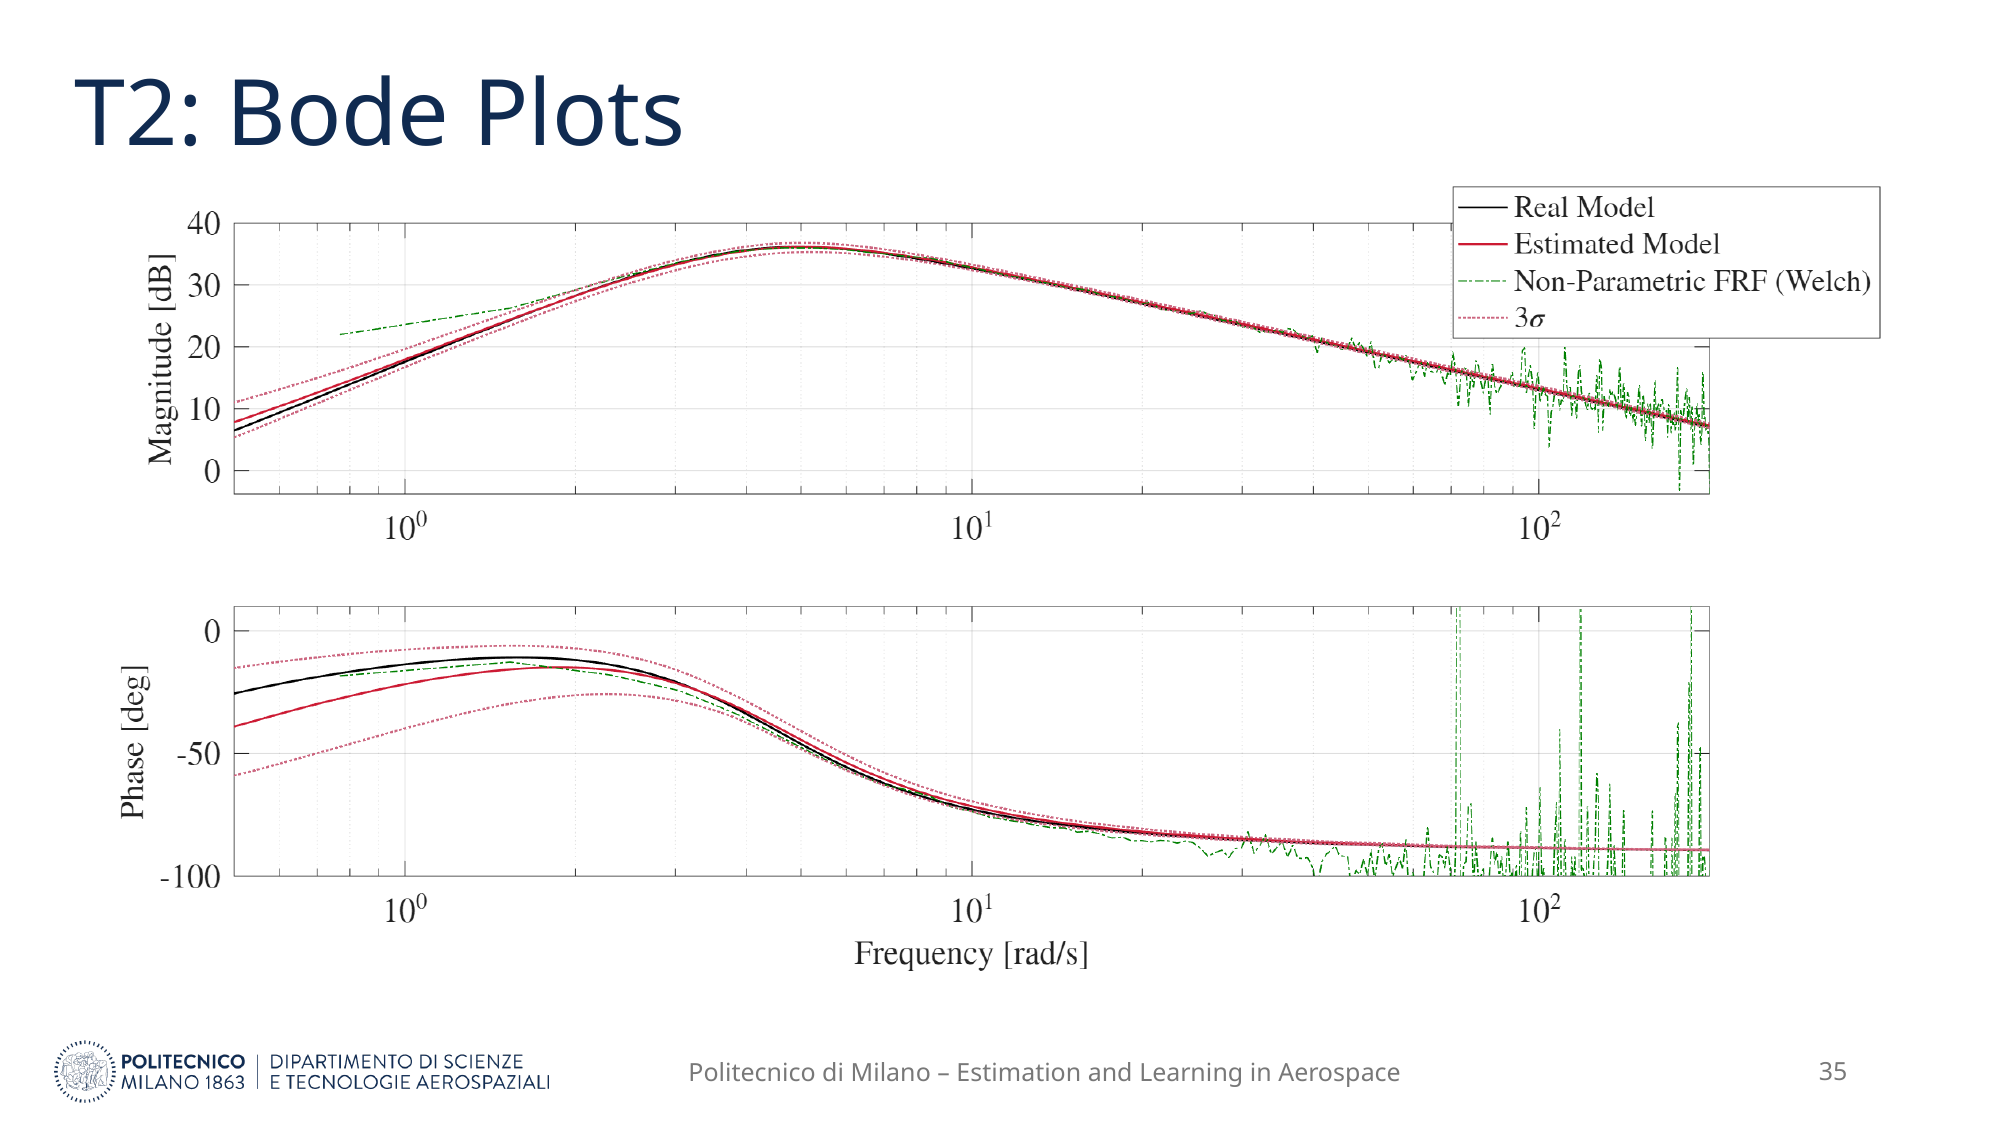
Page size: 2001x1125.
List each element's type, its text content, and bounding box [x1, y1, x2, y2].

footer Politecnico di Milano – Estimation and Learning in Aerospace [660, 1041, 1430, 1101]
picture [54, 1040, 550, 1104]
slide_number 35 [1412, 1042, 1863, 1103]
text_box T2: Bode Plots [59, 46, 1478, 185]
picture [118, 184, 1882, 973]
